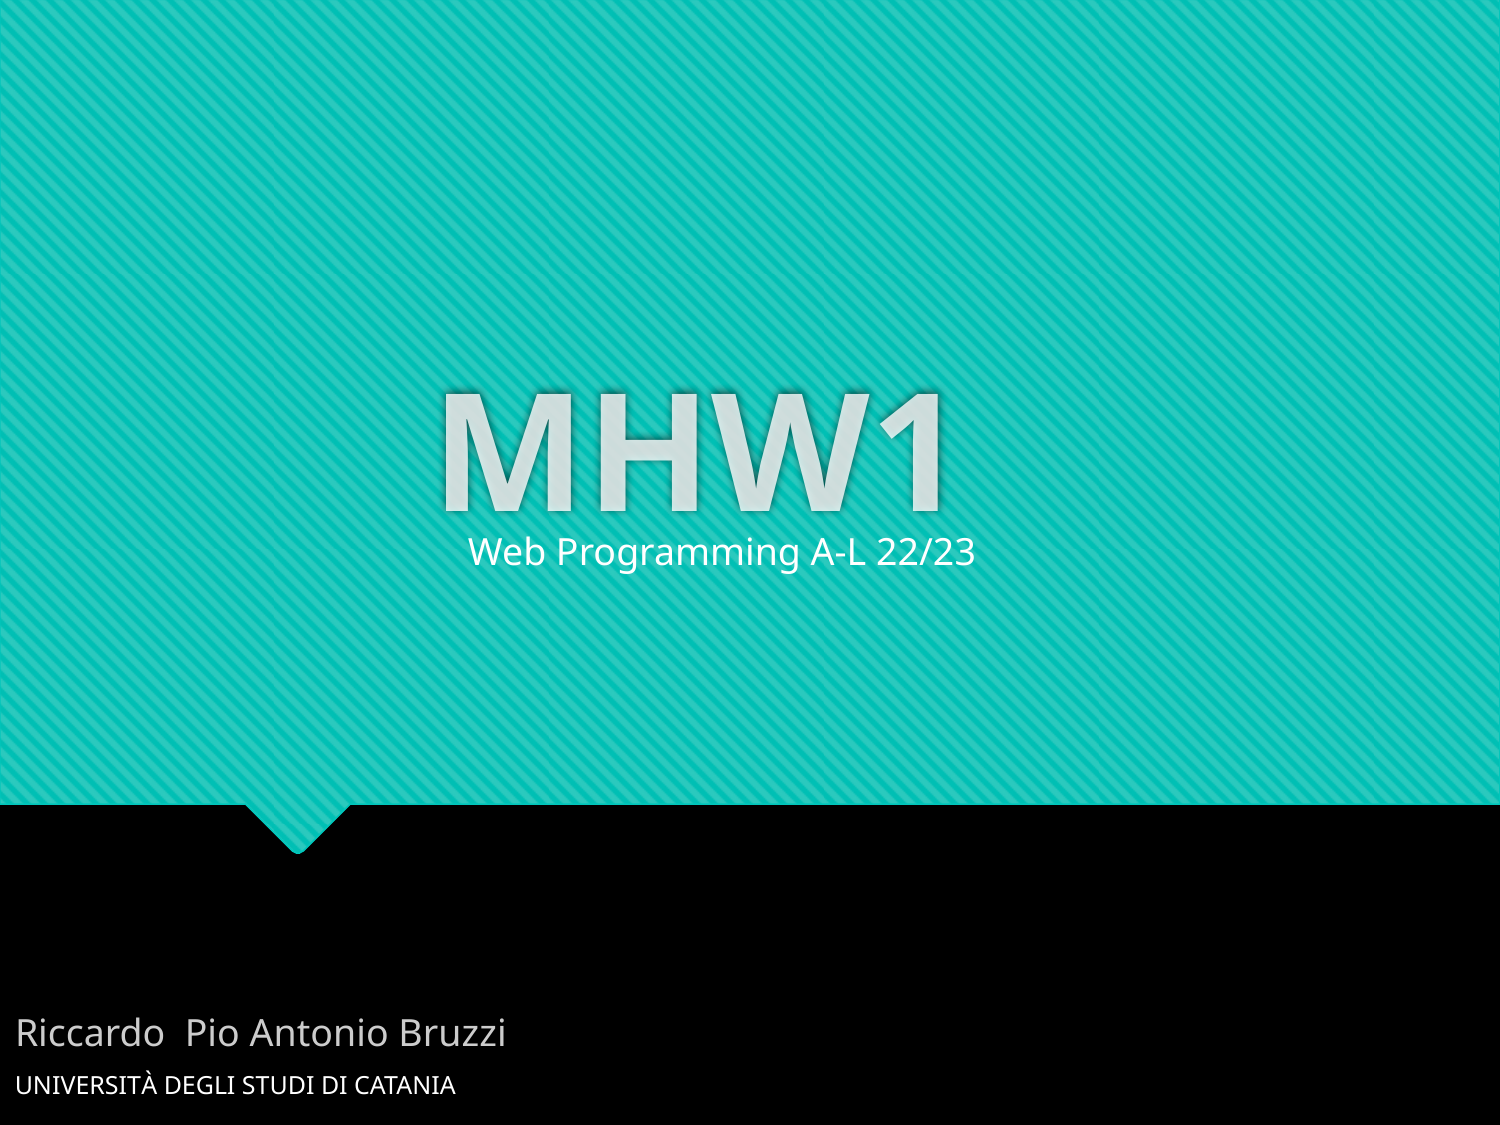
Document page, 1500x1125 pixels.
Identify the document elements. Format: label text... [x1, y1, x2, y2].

text_box Web Programming A-L 22/23 [453, 521, 1023, 581]
text_box UNIVERSITÀ DEGLI STUDI DI CATANIA [0, 1062, 567, 1107]
subtitle Riccardo Pio Antonio Bruzzi [0, 1001, 538, 1062]
title MHW1 [416, 208, 1084, 552]
